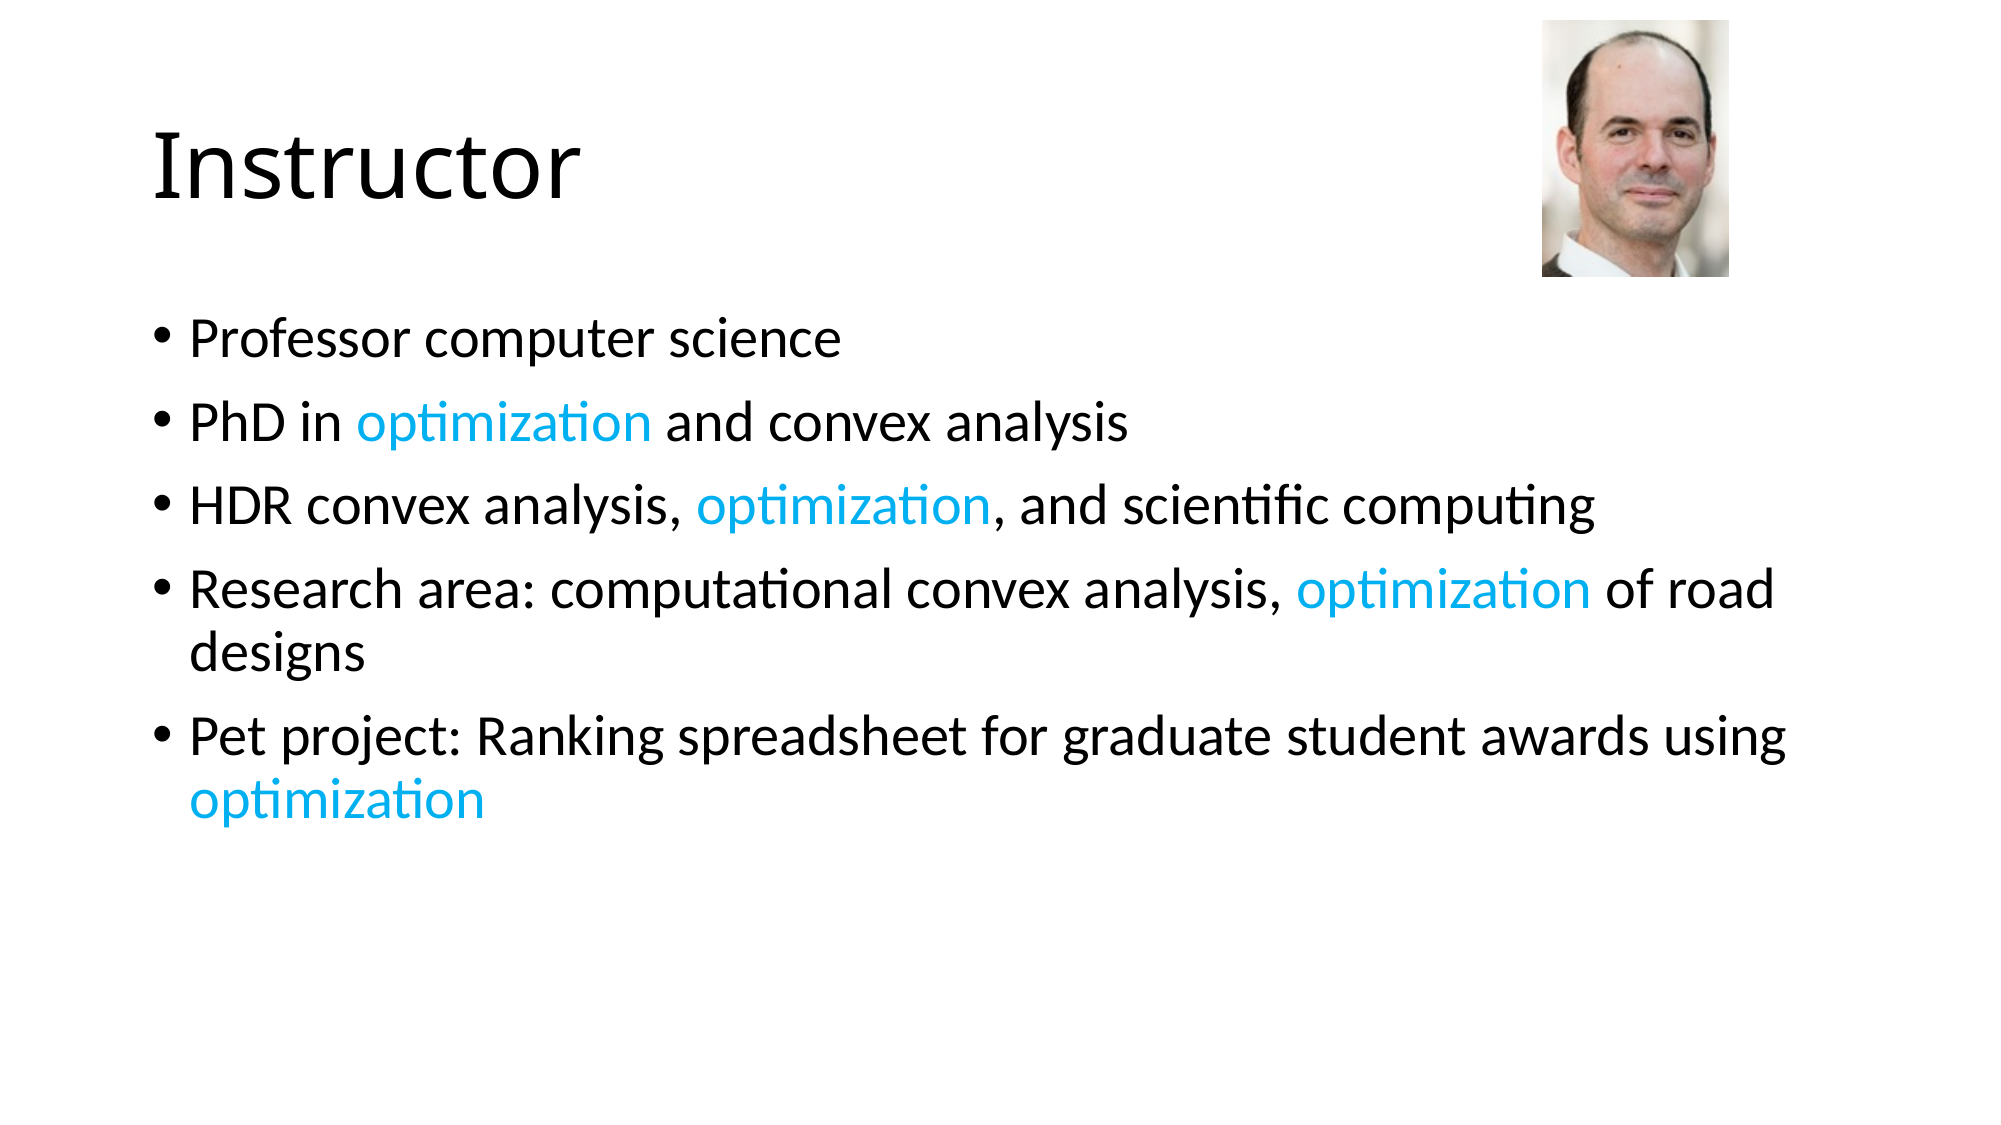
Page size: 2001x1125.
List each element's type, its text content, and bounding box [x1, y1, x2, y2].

list Professor computer science PhD in optimization and convex analysis HDR convex analysis, optimization, and scientific computing Research area: computational convex analysis, optimization of road designs Pet project: Ranking spreadsheet for graduate student awards using optimization [137, 299, 1863, 1014]
picture [1542, 20, 1729, 277]
title Instructor [137, 59, 1863, 278]
